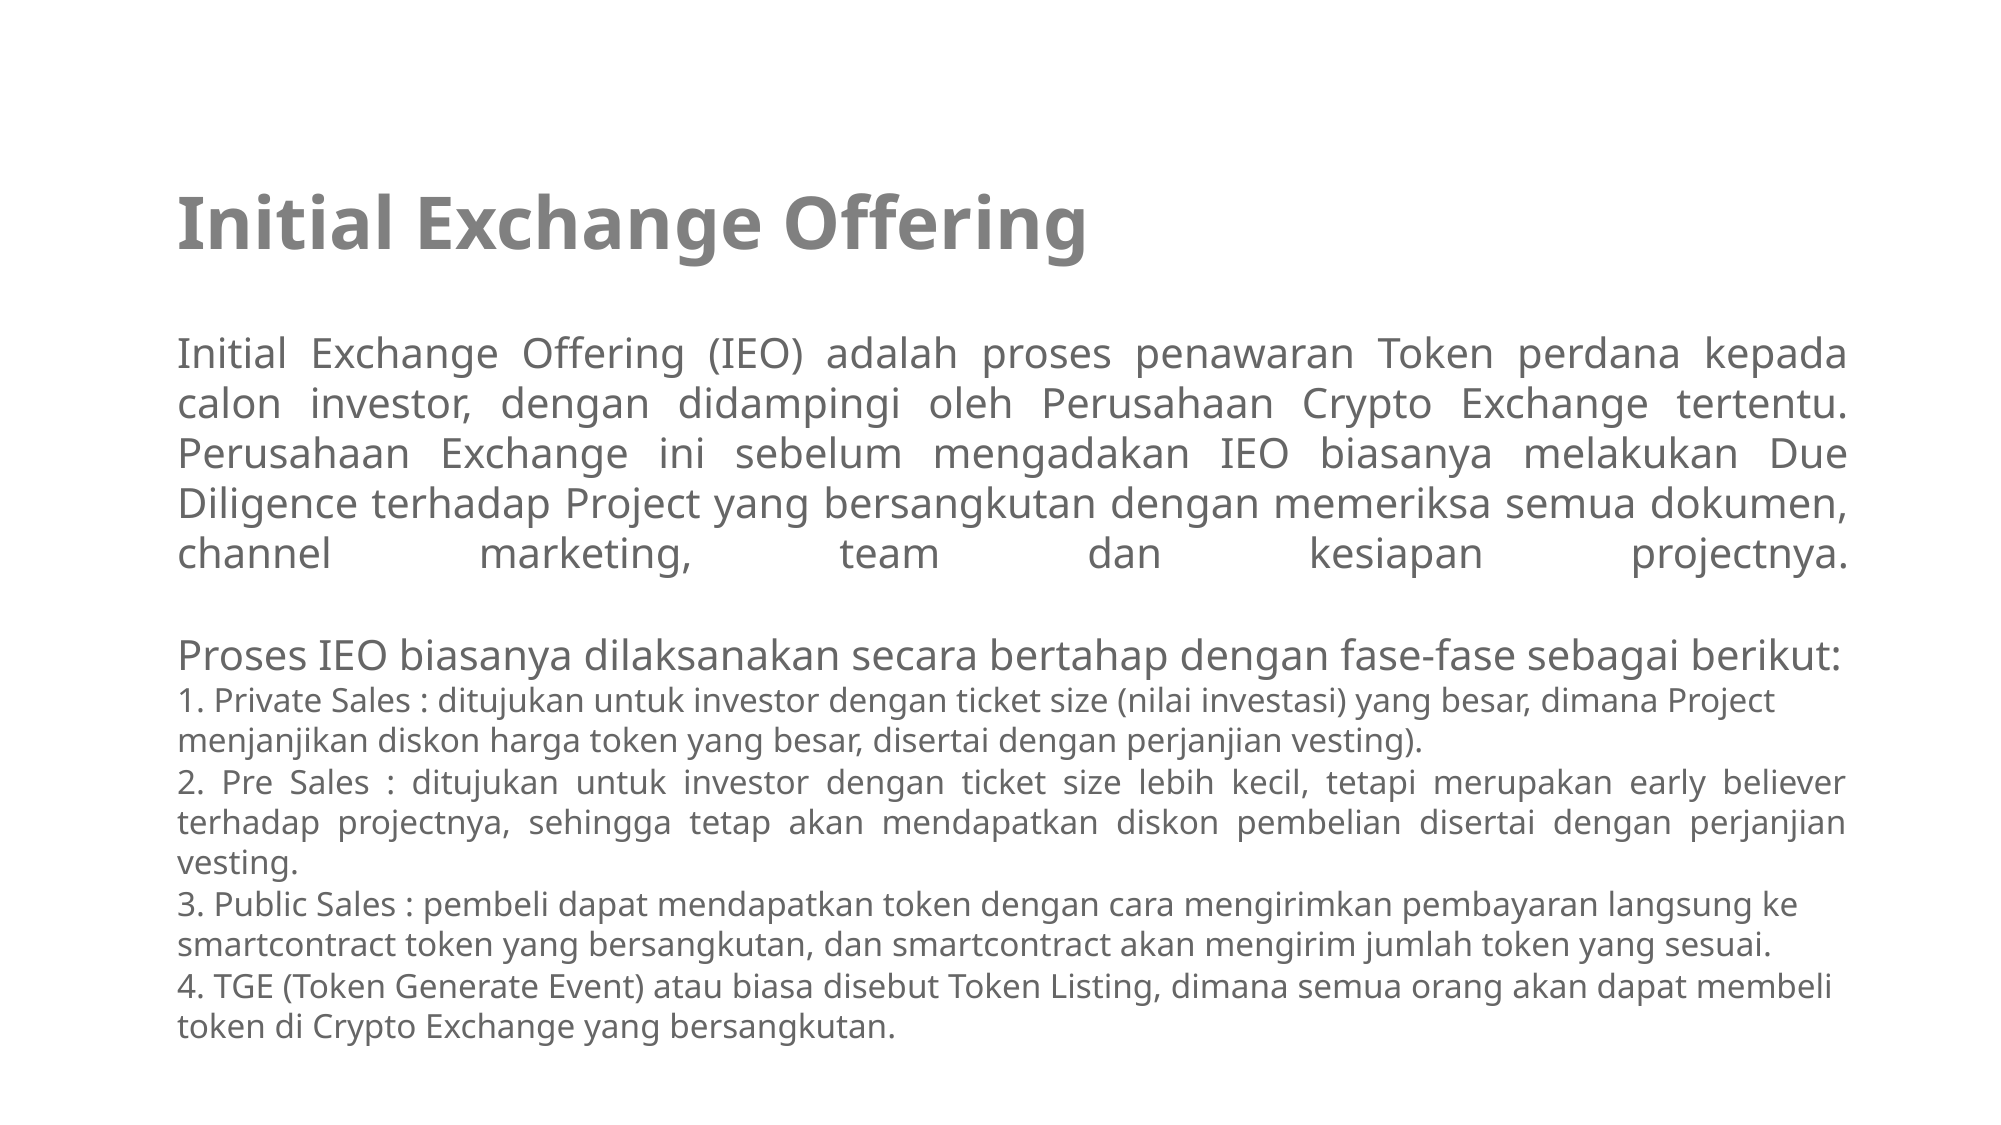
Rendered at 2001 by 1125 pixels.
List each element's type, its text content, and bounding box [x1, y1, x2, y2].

text_box Initial Exchange Offering [174, 174, 1813, 263]
text_box Initial Exchange Offering (IEO) adalah proses penawaran Token perdana kepada calon investor, dengan didampingi oleh Perusahaan Crypto Exchange tertentu. Perusahaan Exchange ini sebelum mengadakan IEO biasanya melakukan Due Diligence terhadap Project yang bersangkutan dengan memeriksa semua dokumen, channel marketing, team dan kesiapan projectnya. Proses IEO biasanya dilaksanakan secara bertahap dengan fase-fase sebagai berikut: 1. Private Sales : ditujukan untuk investor dengan ticket size (nilai investasi) yang besar, dimana Project menjanjikan diskon harga token yang besar, disertai dengan perjanjian vesting). 2. Pre Sales : ditujukan untuk investor dengan ticket size lebih kecil, tetapi merupakan early believer terhadap projectnya, sehingga tetap akan mendapatkan diskon pembelian disertai dengan perjanjian vesting. 3. Public Sales : pembeli dapat mendapatkan token dengan cara mengirimkan pembayaran langsung ke smartcontract token yang bersangkutan, dan smartcontract akan mengirim jumlah token yang sesuai. 4. TGE (Token Generate Event) atau biasa disebut Token Listing, dimana semua orang akan dapat membeli token di Crypto Exchange yang bersangkutan. [174, 324, 1850, 1000]
